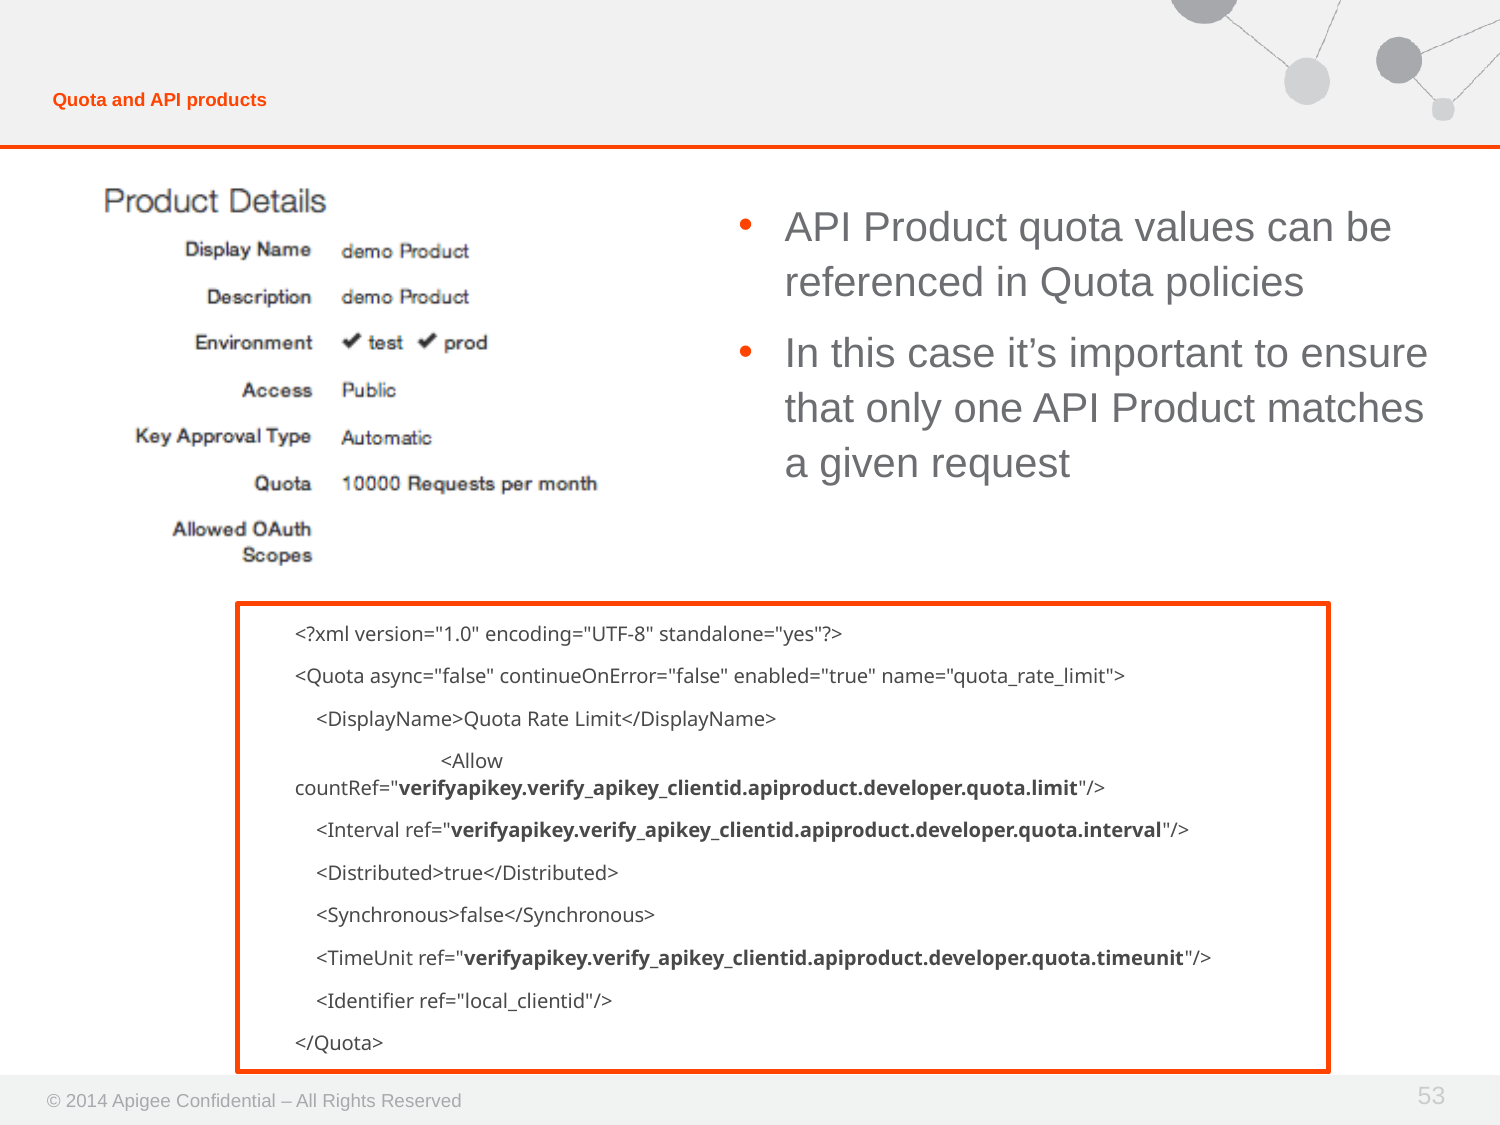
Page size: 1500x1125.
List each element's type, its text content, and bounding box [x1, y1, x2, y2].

list API Product quota values can be referenced in Quota policies In this case it’s important to ensure that only one API Product matches a given request [679, 179, 1461, 583]
text_box <?xml version="1.0" encoding="UTF-8" standalone="yes"?> <Quota async="false" continueOnError="false" enabled="true" name="quota_rate_limit"> <DisplayName>Quota Rate Limit</DisplayName> <Allow countRef="verifyapikey.verify_apikey_clientid.apiproduct.developer.quota.limit"/> <Interval ref="verifyapikey.verify_apikey_clientid.apiproduct.developer.quota.interval"/> <Distributed>true</Distributed> <Synchronous>false</Synchronous> <TimeUnit ref="verifyapikey.verify_apikey_clientid.apiproduct.developer.quota.timeunit"/> <Identifier ref="local_clientid"/> </Quota> [237, 603, 1329, 1072]
title Quota and API products [37, 72, 1146, 149]
slide_number 53 [1110, 1065, 1461, 1125]
picture [88, 179, 652, 596]
picture [0, 0, 1500, 145]
